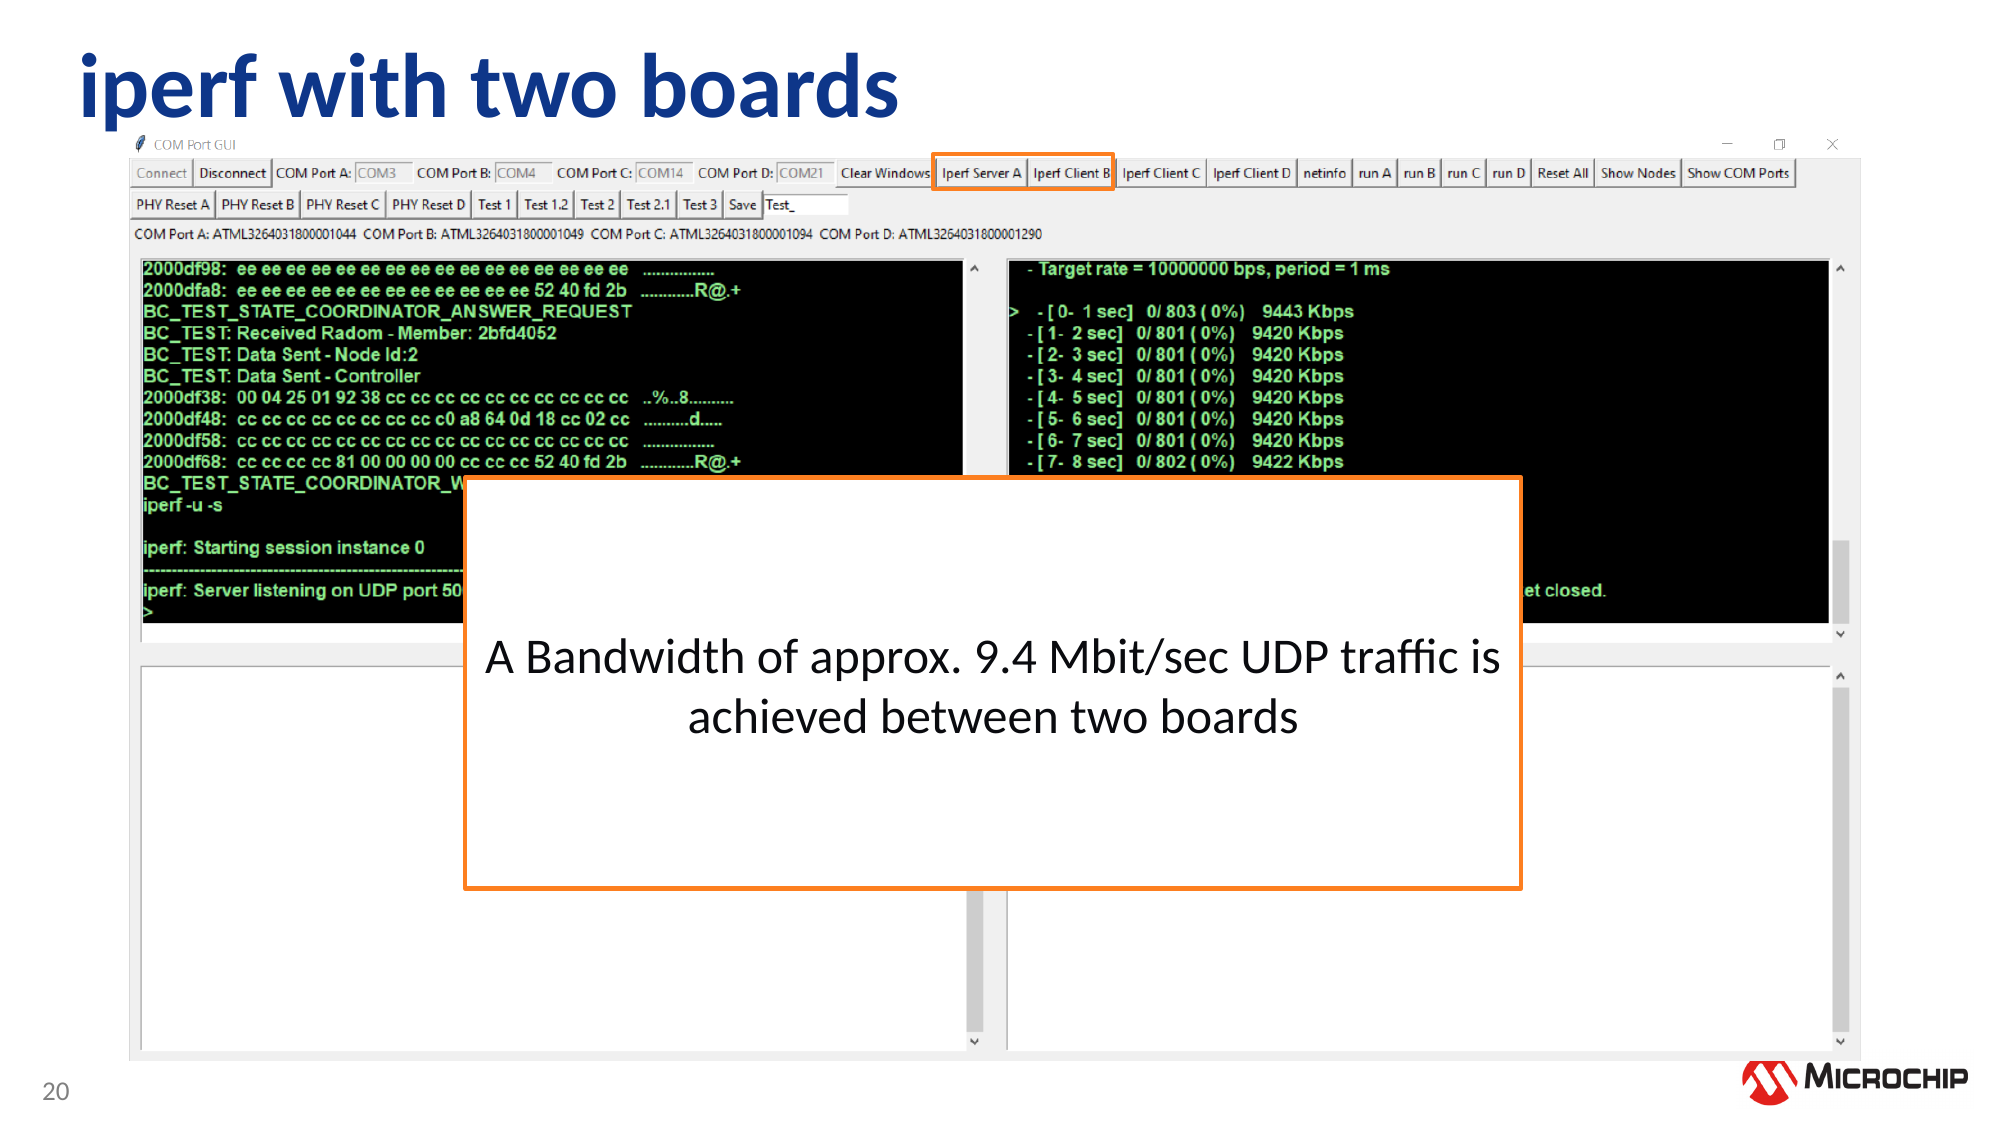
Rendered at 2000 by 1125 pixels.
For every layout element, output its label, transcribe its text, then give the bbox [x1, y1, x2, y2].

title iperf with two boards [58, 15, 1929, 144]
picture [129, 131, 1974, 1109]
